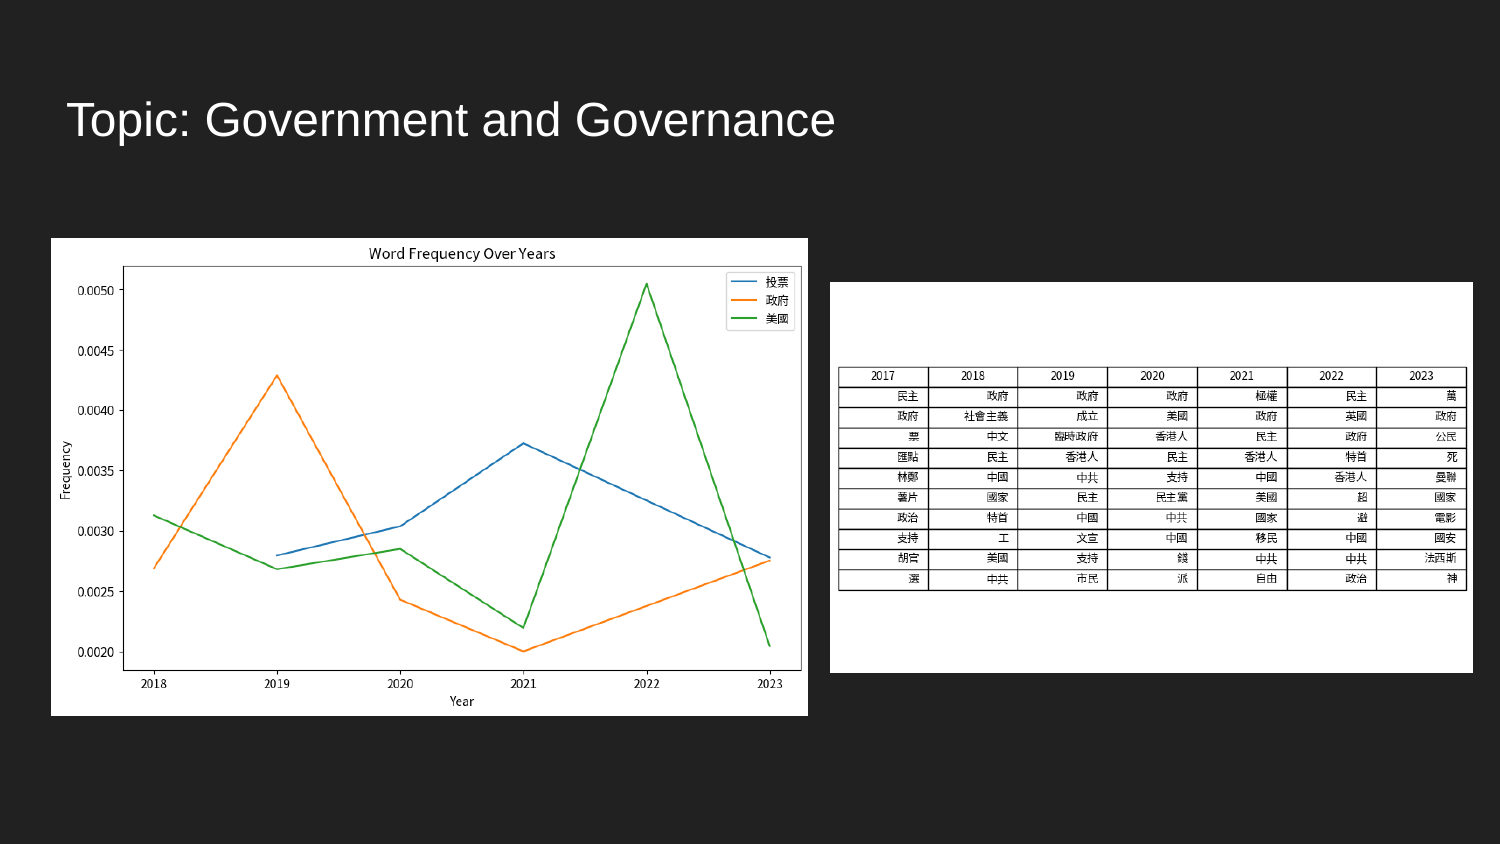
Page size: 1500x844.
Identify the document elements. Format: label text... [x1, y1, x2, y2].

picture [830, 282, 1473, 673]
title Topic: Government and Governance [51, 72, 1449, 167]
picture [50, 238, 809, 717]
